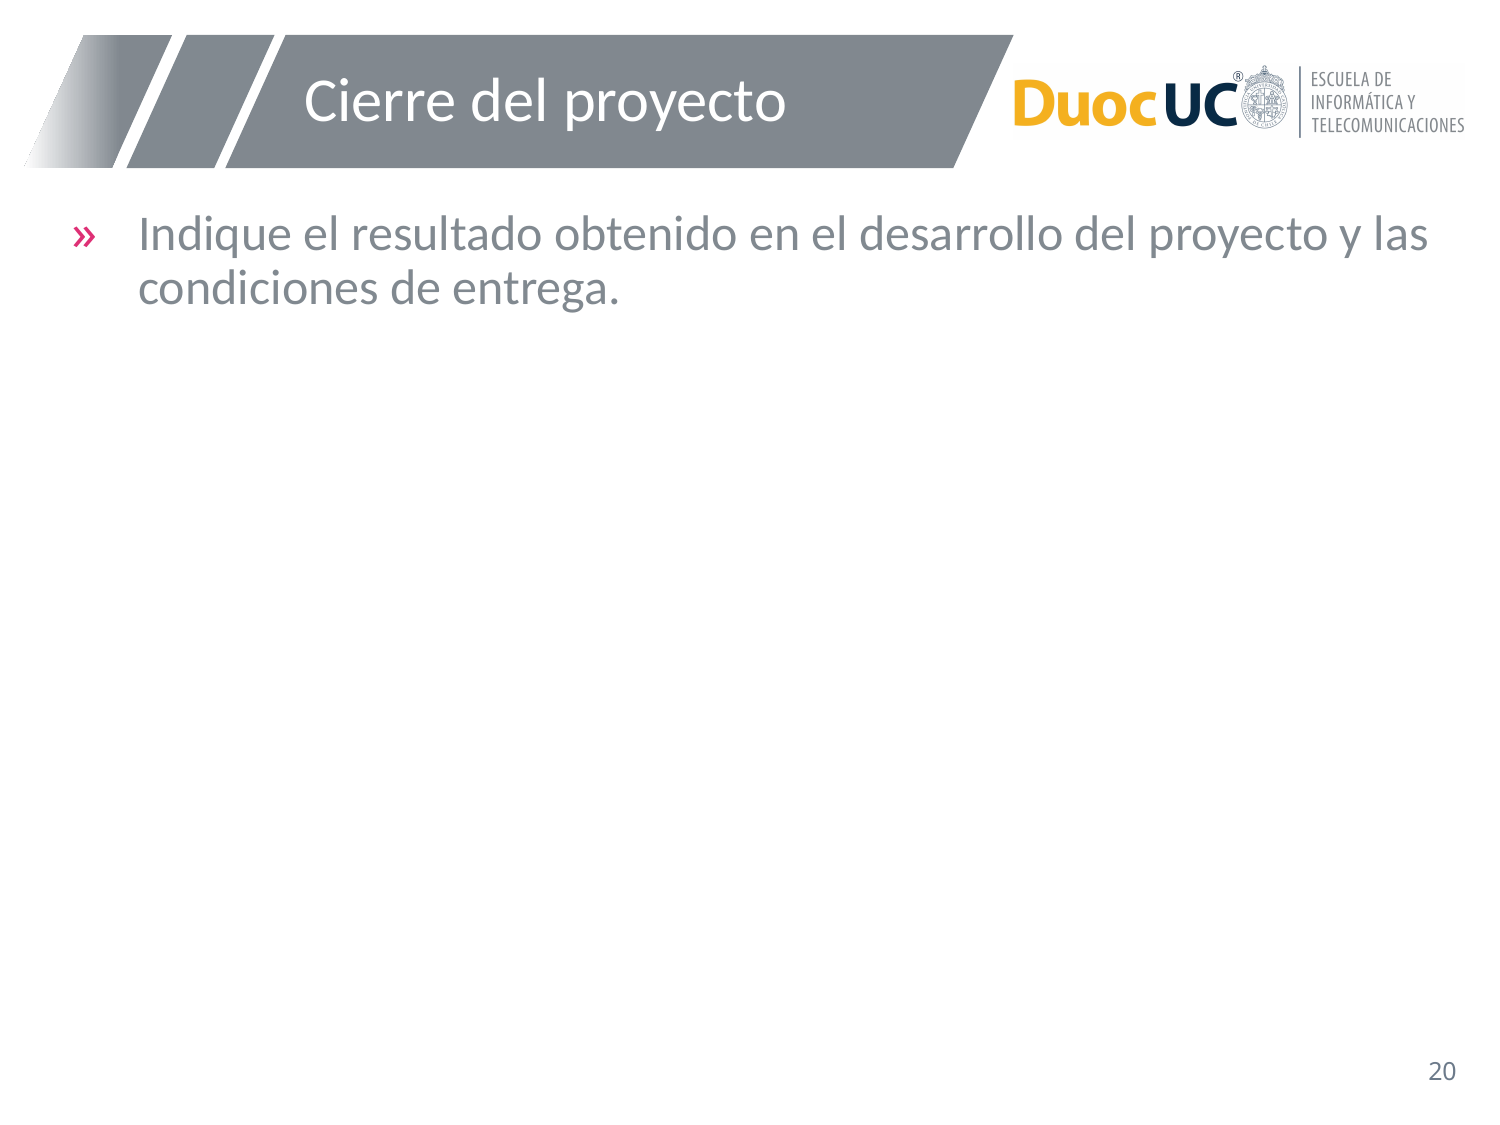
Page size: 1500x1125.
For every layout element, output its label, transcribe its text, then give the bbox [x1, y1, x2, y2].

title Cierre del proyecto [289, 34, 993, 169]
picture [1013, 63, 1465, 140]
list Indique el resultado obtenido en el desarrollo del proyecto y las condiciones de entrega. [48, 199, 1452, 1043]
